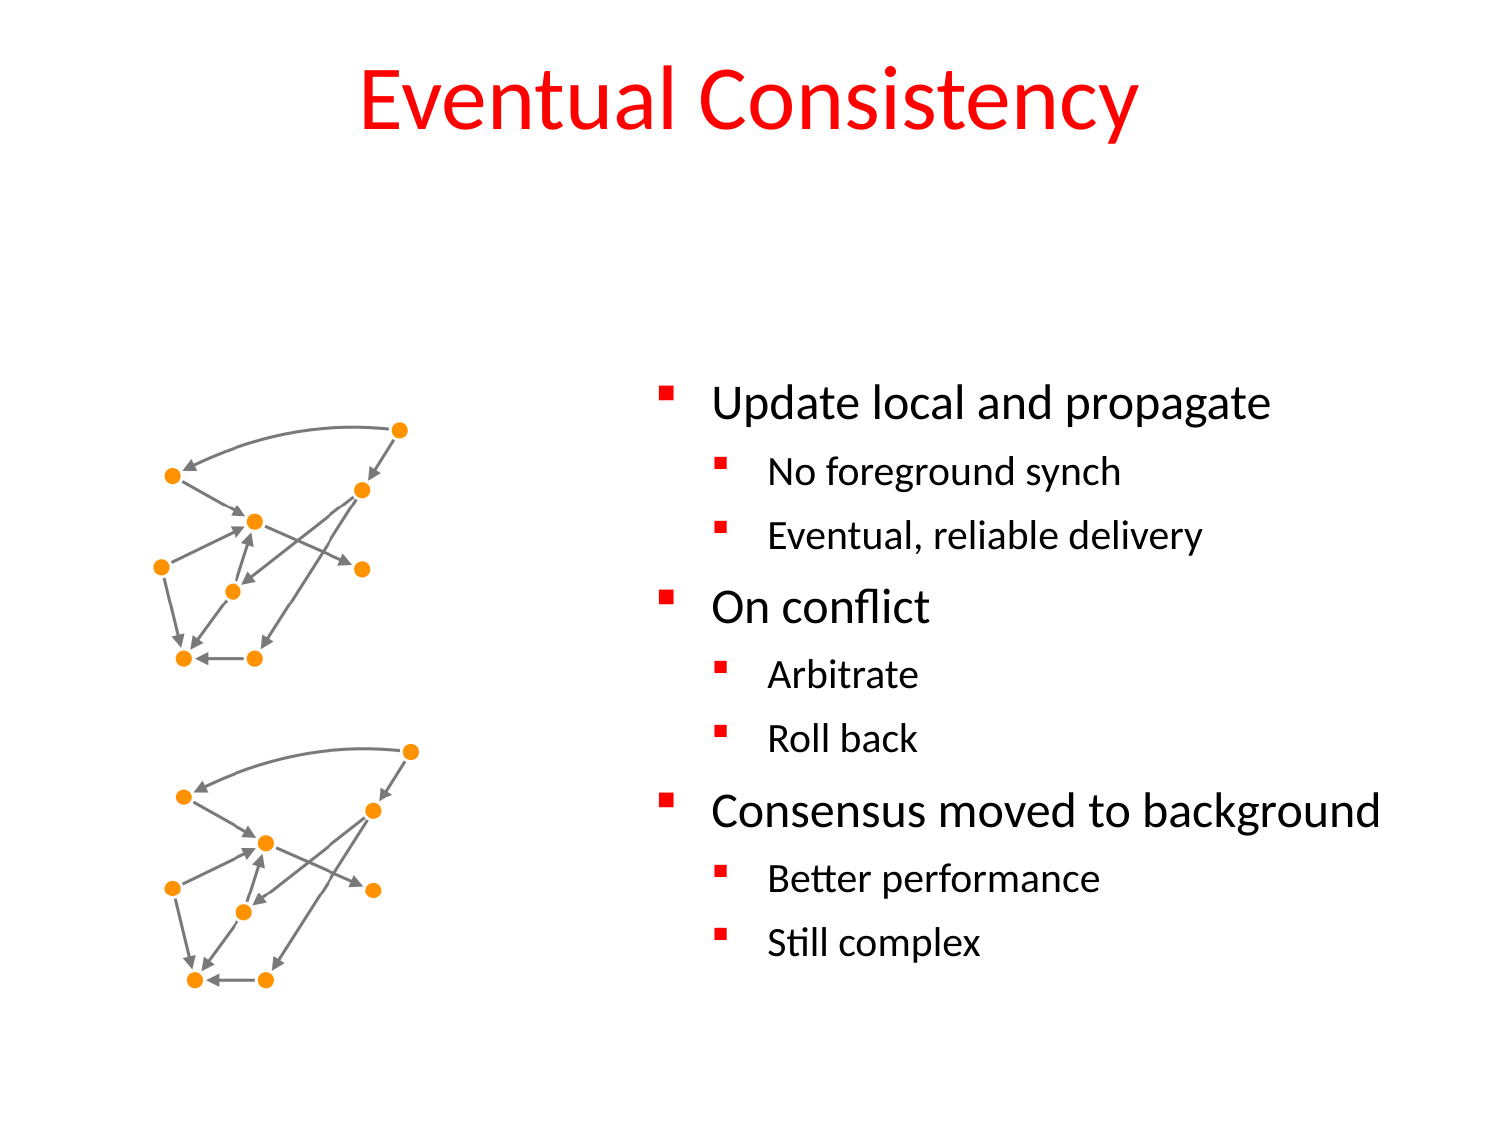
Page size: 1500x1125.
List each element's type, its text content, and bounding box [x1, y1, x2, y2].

list Update local and propagate No foreground synch Eventual, reliable delivery On conflict Arbitrate Roll back Consensus moved to background Better performance Still complex [654, 369, 1459, 1102]
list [141, 410, 424, 990]
title Eventual Consistency [0, 0, 1500, 187]
